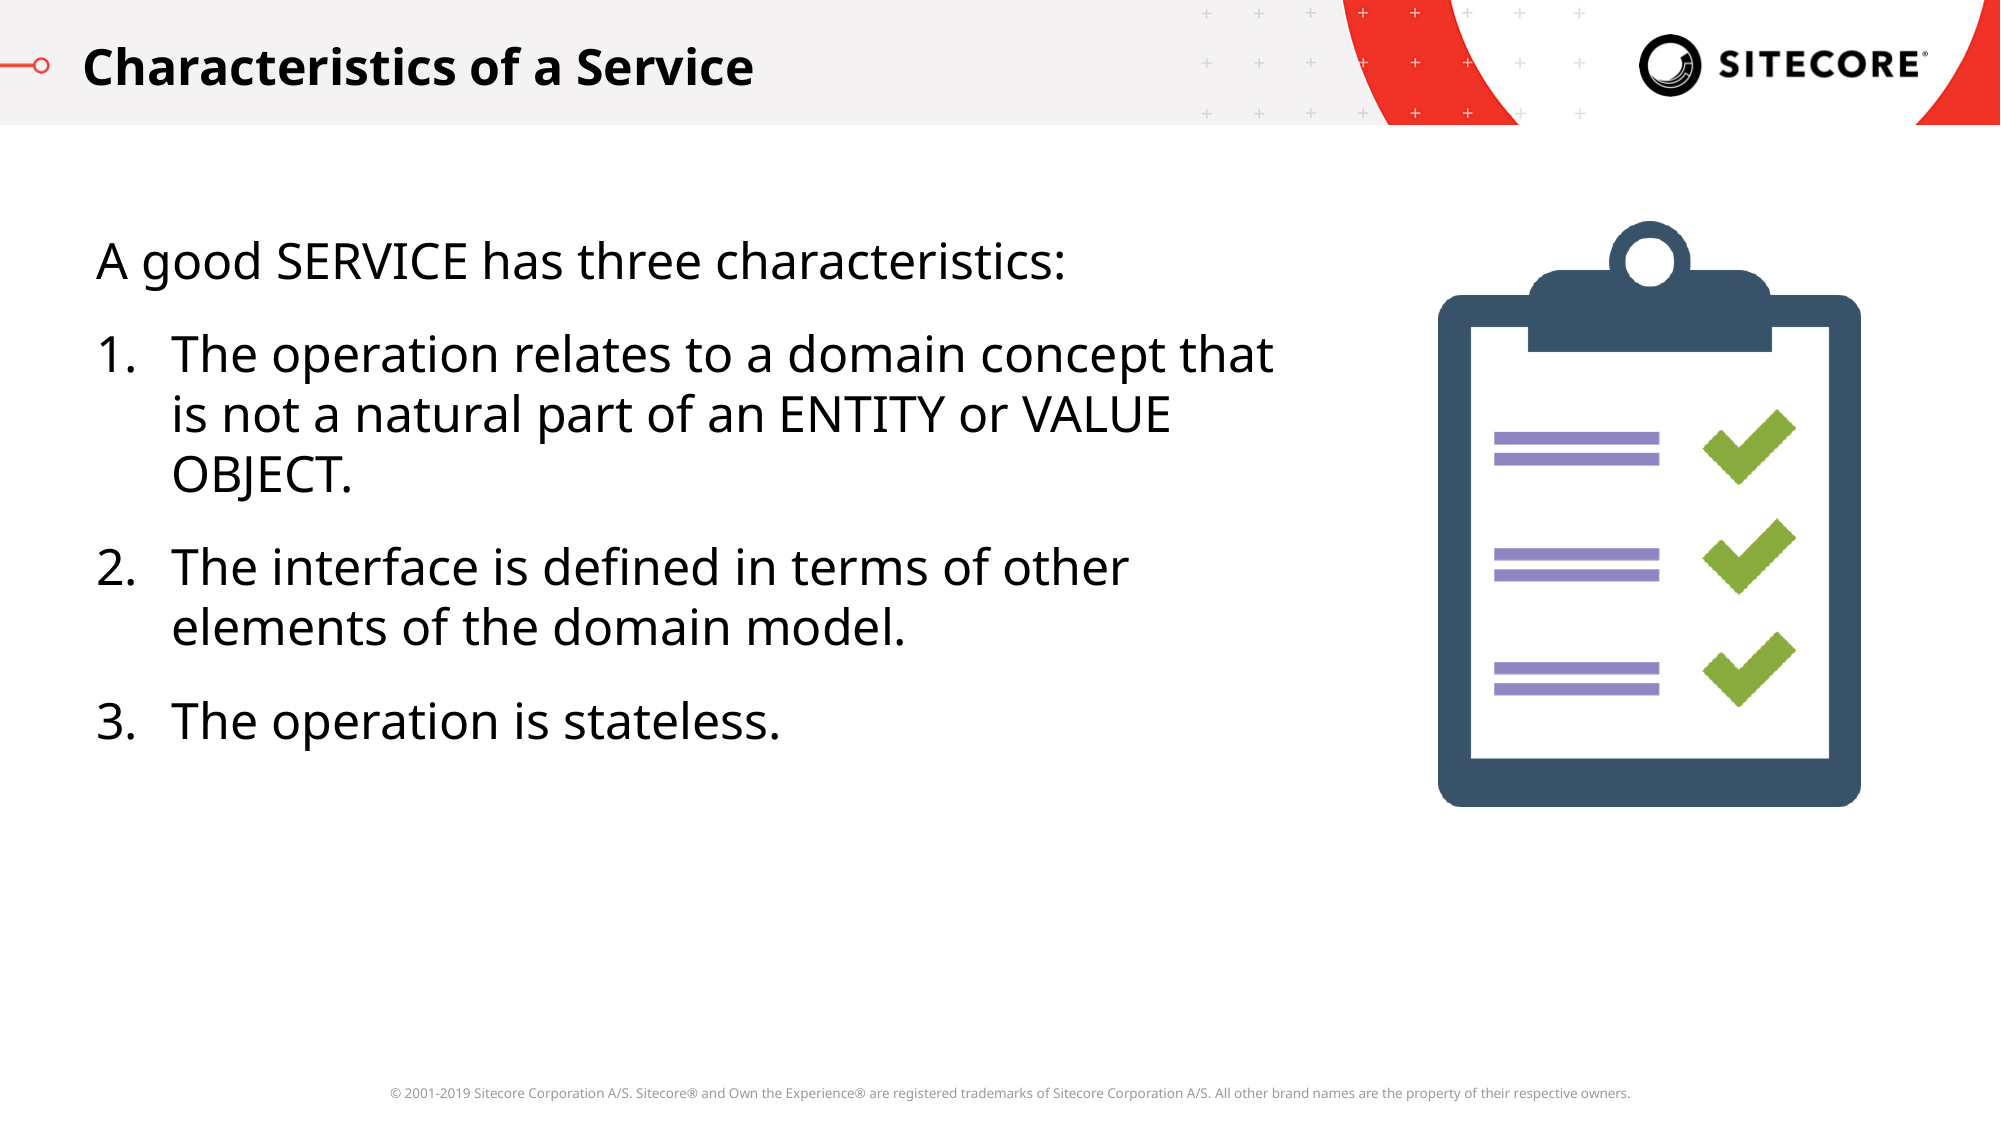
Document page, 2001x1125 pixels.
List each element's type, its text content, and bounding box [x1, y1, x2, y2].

picture [1438, 221, 1861, 807]
list Characteristics of a Service [68, 34, 1307, 101]
picture [0, 0, 2000, 125]
list A good SERVICE has three characteristics: The operation relates to a domain concept that is not a natural part of an ENTITY or VALUE OBJECT. The interface is defined in terms of other elements of the domain model. The operation is stateless. [81, 221, 1306, 1004]
